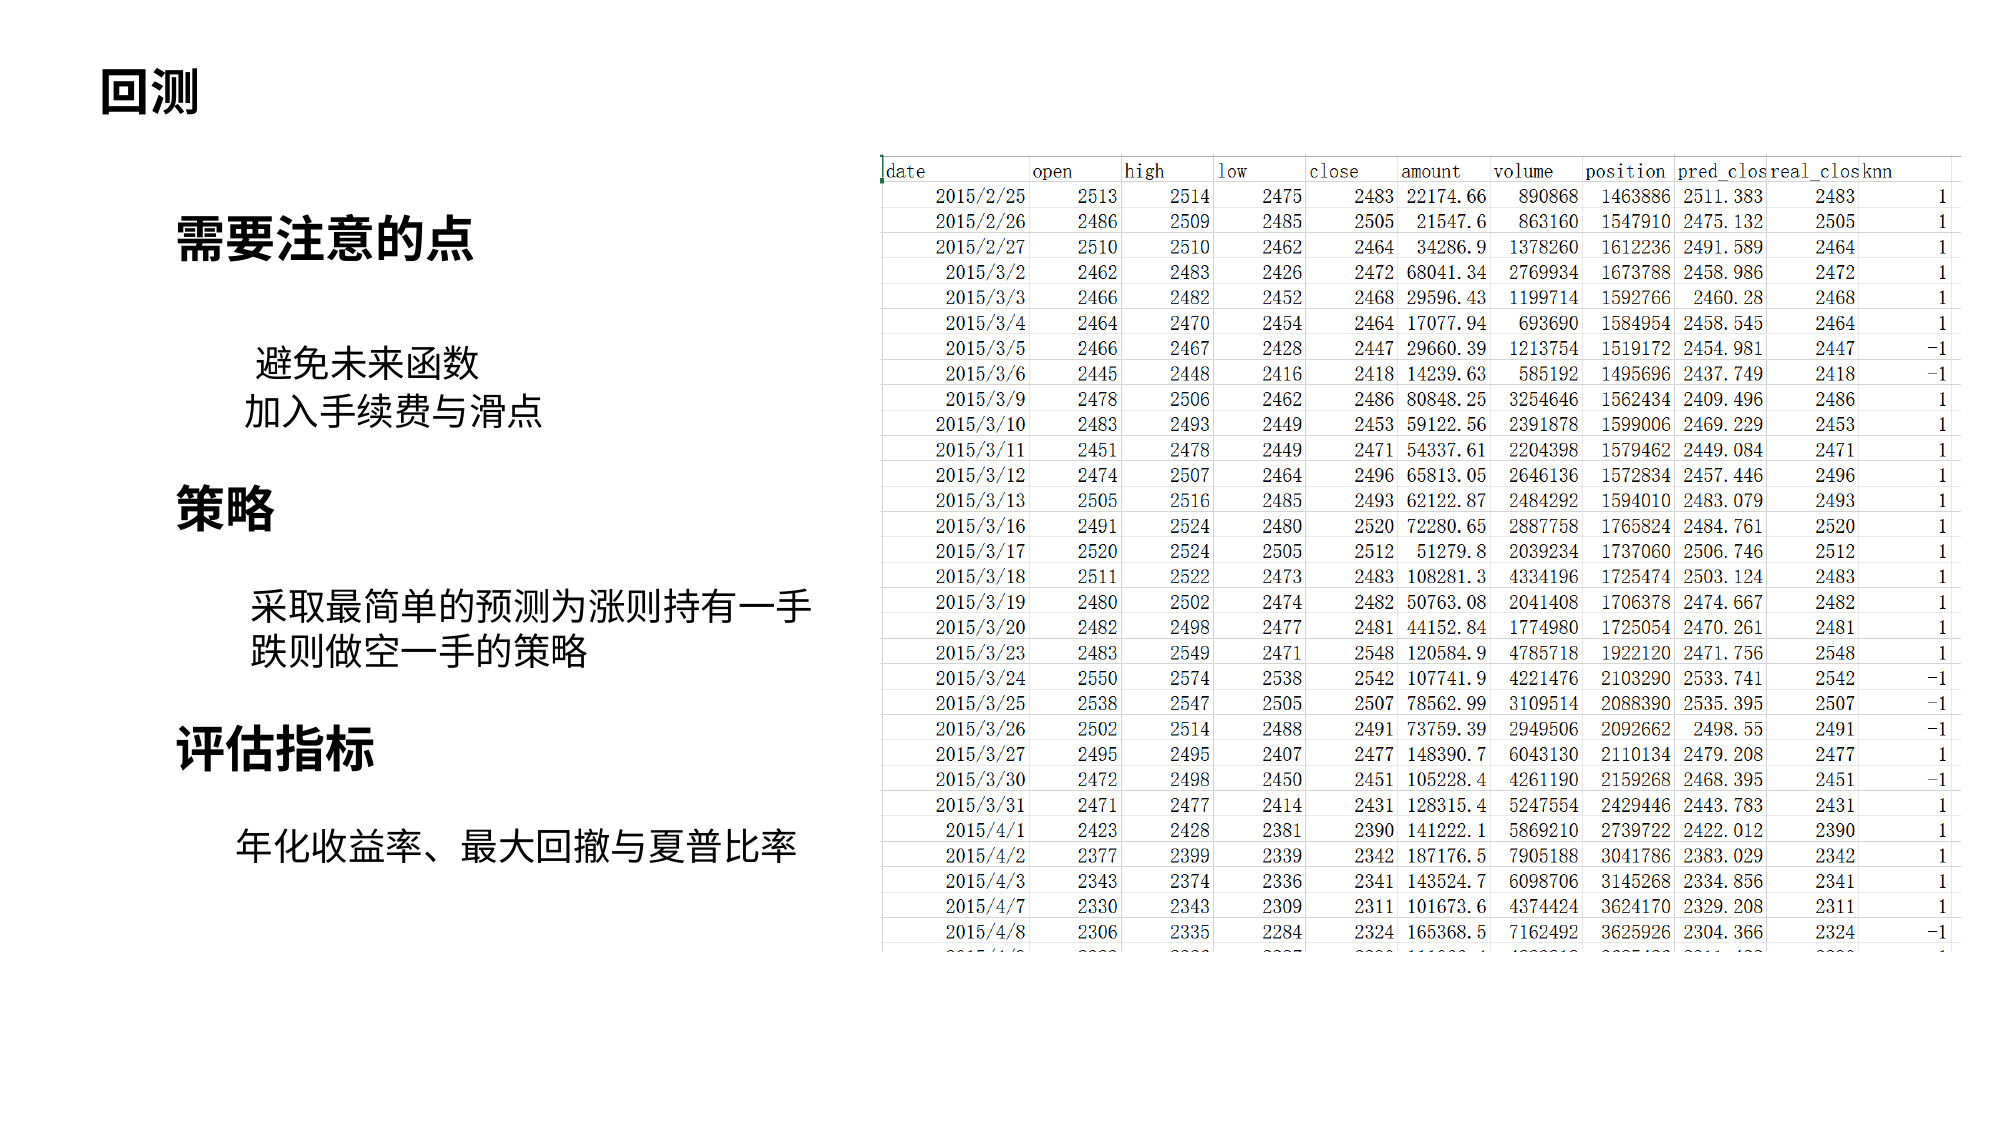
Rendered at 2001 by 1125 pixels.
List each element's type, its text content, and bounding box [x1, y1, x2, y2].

text_box 需要注意的点 避免未来函数 加入手续费与滑点 策略 采取最简单的预测为涨则持有一手 跌则做空一手的策略 评估指标 年化收益率、最大回撤与夏普比率 [161, 200, 880, 876]
picture [880, 154, 1961, 952]
text_box 回测 [35, 52, 265, 128]
